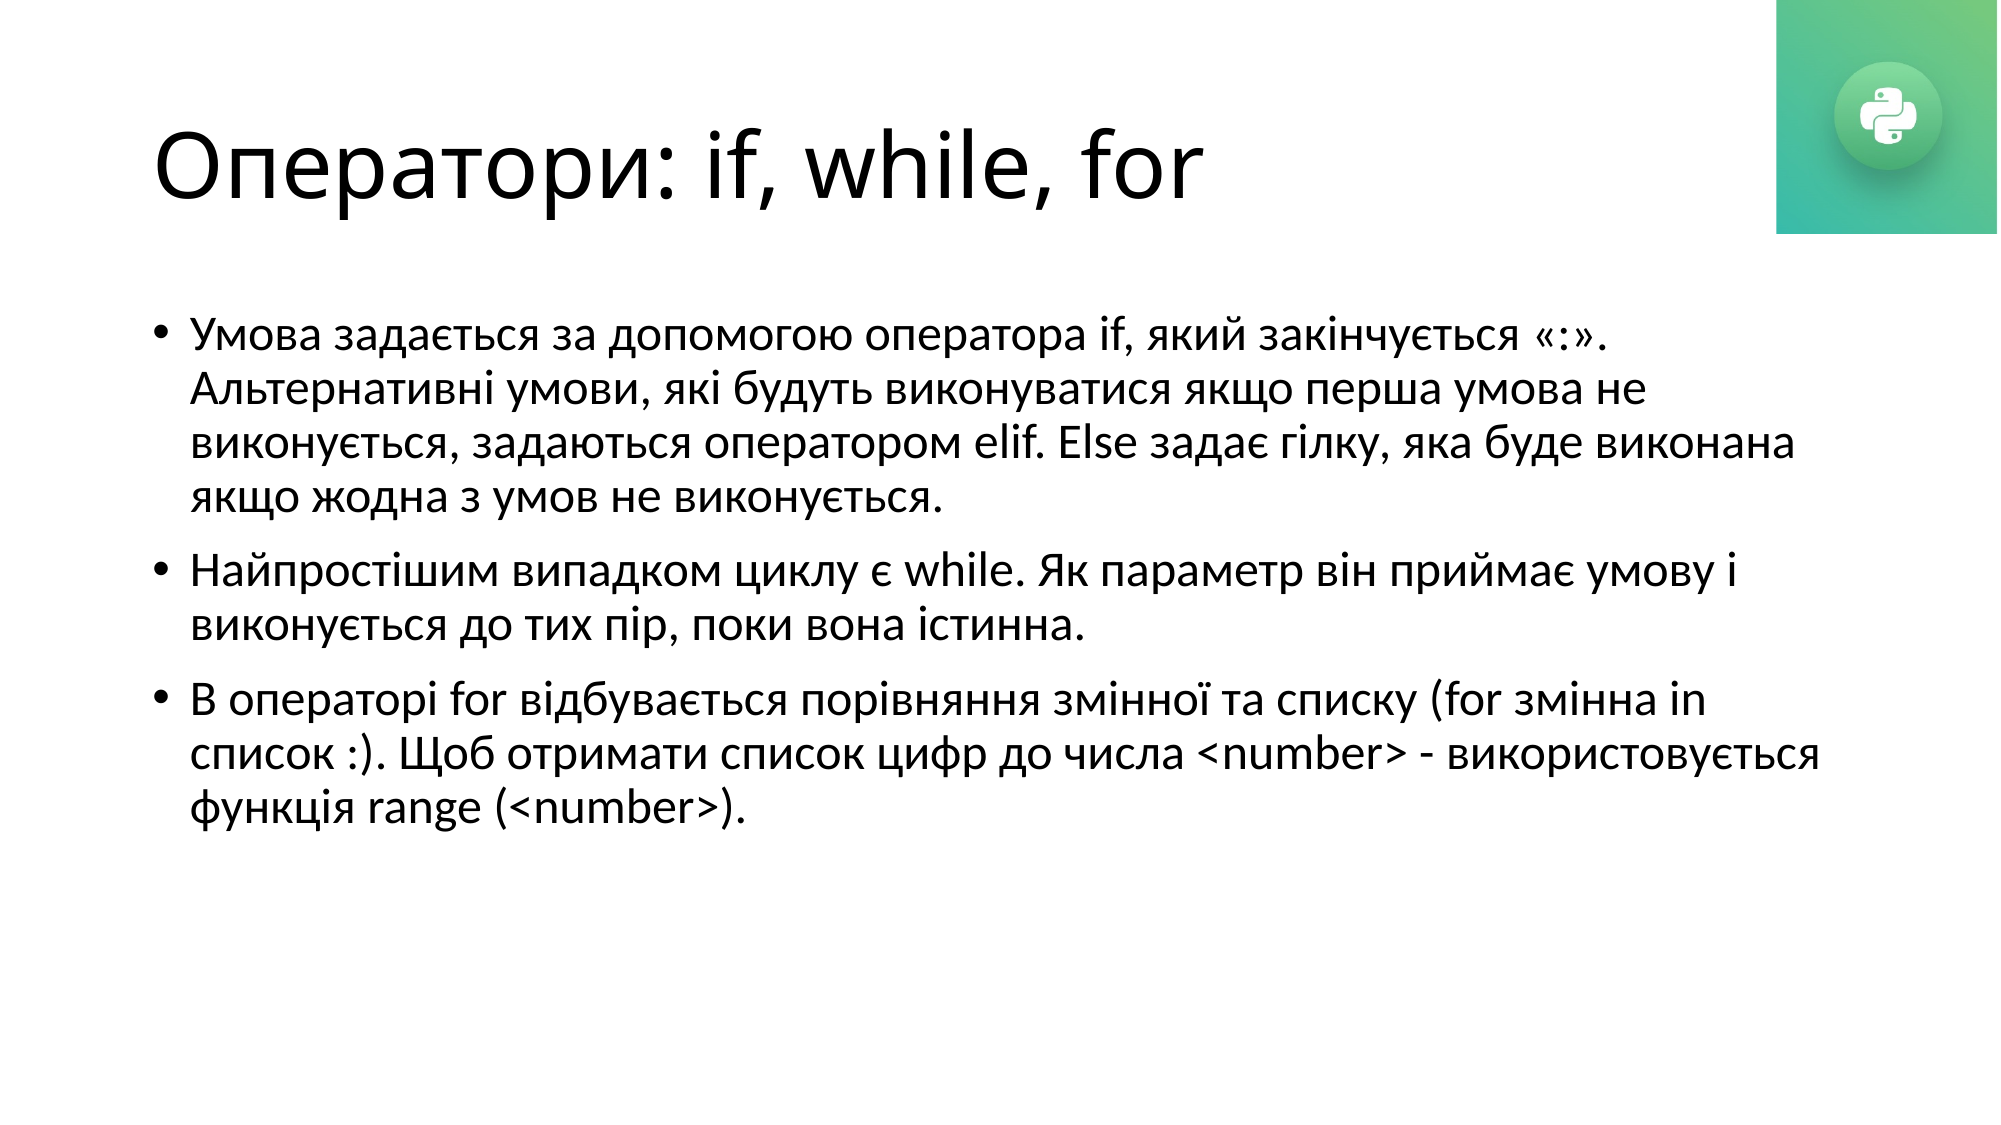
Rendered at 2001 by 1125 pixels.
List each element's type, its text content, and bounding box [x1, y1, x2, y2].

picture [1776, 0, 2000, 234]
title Оператори: if, while, for [137, 59, 1863, 278]
list Умова задається за допомогою оператора if, який закінчується «:». Альтернативні умови, які будуть виконуватися якщо перша умова не виконується, задаються оператором elif. Else задає гілку, яка буде виконана якщо жодна з умов не виконується. Найпростішим випадком циклу є while. Як параметр він приймає умову і виконується до тих пір, поки вона істинна. В операторі for відбувається порівняння змінної та списку (for змінна in список :). Щоб отримати список цифр до числа <number> - використовується функція range (<number>). [137, 299, 1863, 1014]
